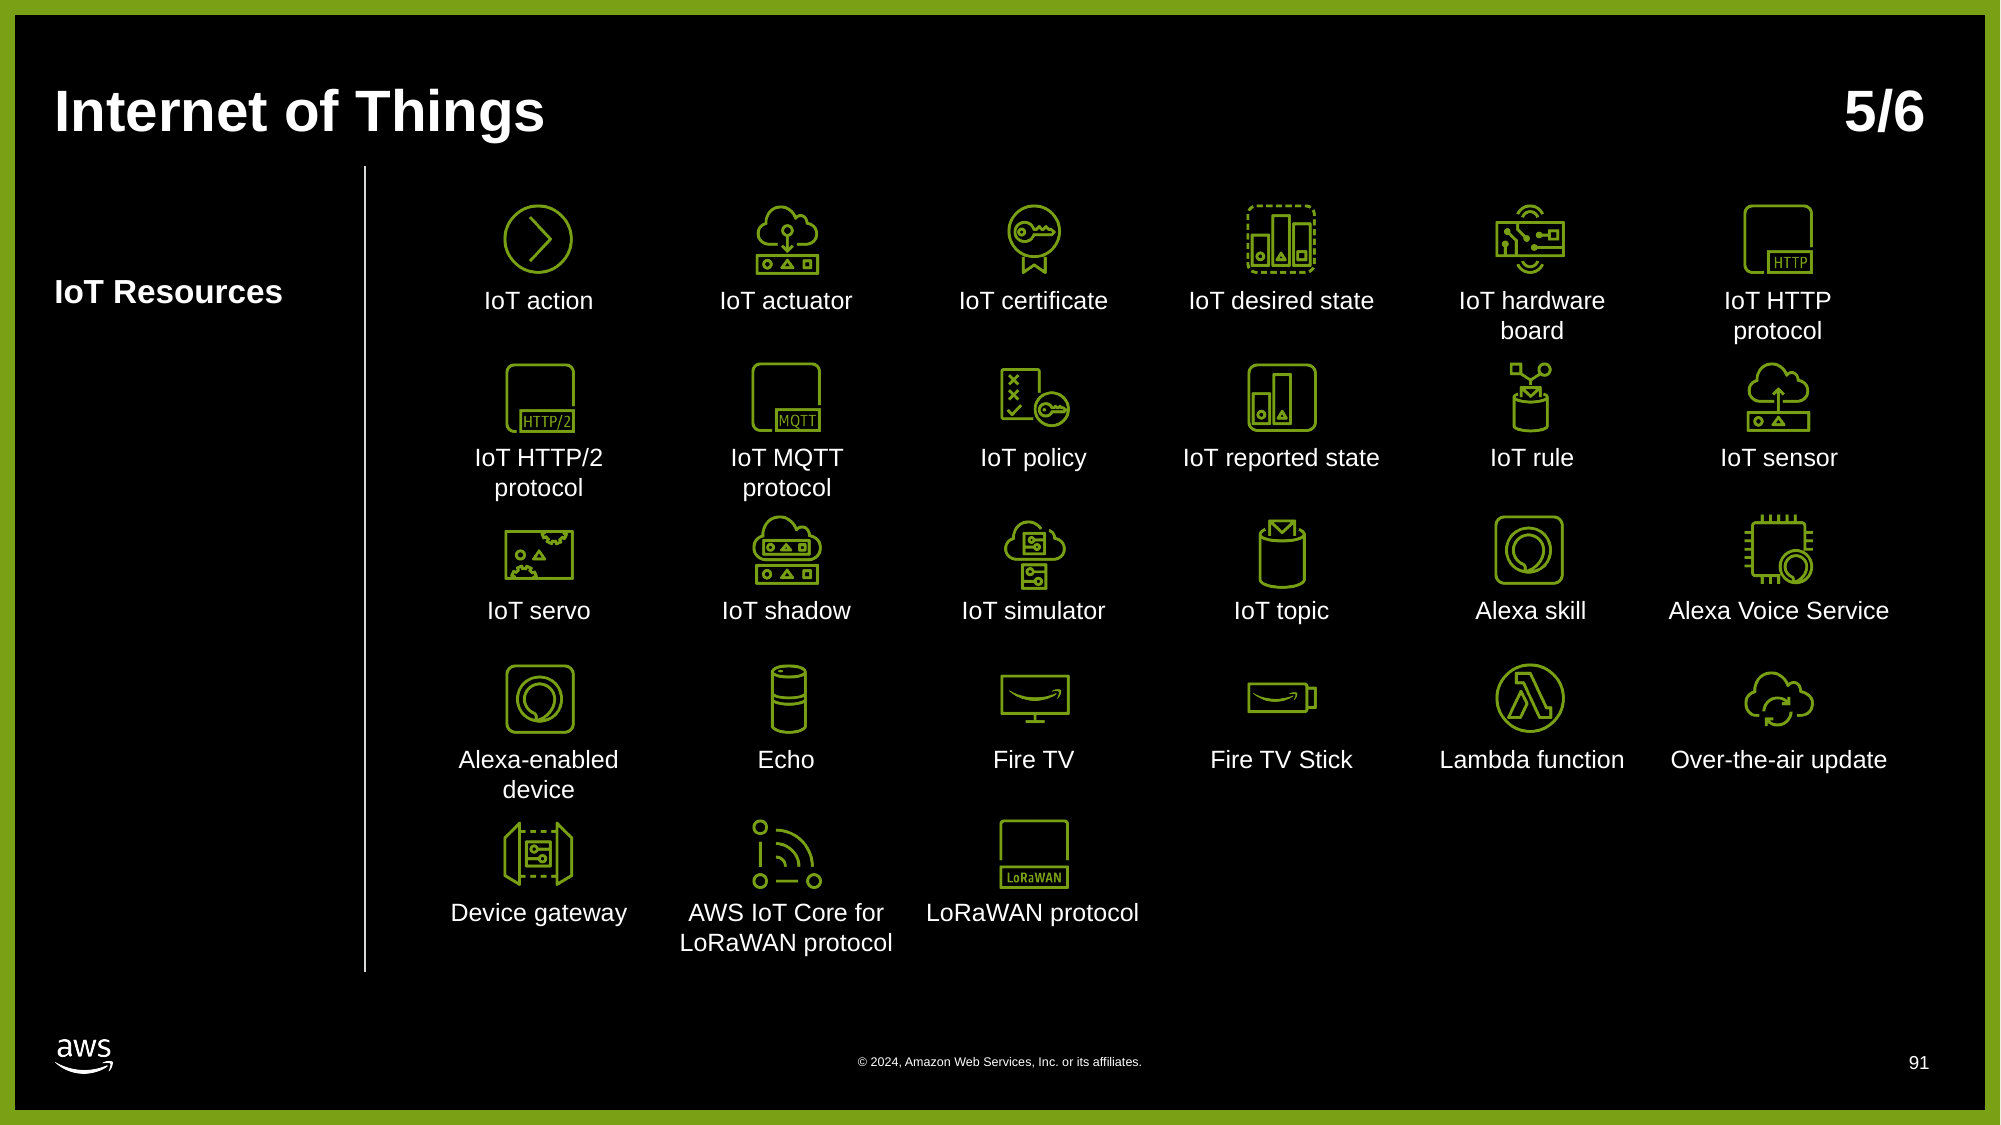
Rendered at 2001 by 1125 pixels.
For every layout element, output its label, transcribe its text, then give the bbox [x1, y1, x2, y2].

text_box LoRaWAN protocol [909, 889, 1157, 935]
picture [500, 815, 576, 891]
text_box IoT action [415, 276, 662, 322]
picture [996, 660, 1073, 736]
text_box Echo [662, 735, 909, 781]
picture [1492, 201, 1568, 277]
picture [749, 512, 825, 588]
picture [1741, 660, 1817, 736]
picture [997, 359, 1073, 435]
text_box IoT shadow [662, 586, 909, 632]
picture [996, 816, 1072, 892]
picture [1243, 201, 1319, 277]
picture [995, 517, 1072, 593]
picture [1740, 359, 1816, 435]
text_box AWS IoT Core for LoRaWAN protocol [662, 889, 911, 965]
picture [1244, 660, 1320, 736]
text_box IoT sensor [1645, 434, 1913, 480]
text_box IoT MQTT protocol [673, 434, 901, 510]
title Internet of Things 5/6 [39, 59, 1945, 166]
text_box IoT desired state [1143, 276, 1409, 322]
text_box IoT topic [1143, 586, 1408, 632]
picture [750, 661, 826, 737]
text_box IoT servo [415, 586, 662, 632]
picture [749, 202, 825, 278]
picture [500, 201, 576, 277]
text_box IoT HTTP protocol [1662, 276, 1894, 352]
text_box IoT hardware board [1409, 276, 1655, 352]
picture [1492, 660, 1568, 736]
text_box Alexa Voice Service [1645, 586, 1913, 632]
picture [1491, 512, 1567, 588]
text_box Device gateway [415, 889, 662, 935]
picture [996, 201, 1072, 277]
picture [55, 1039, 113, 1074]
footer © 2024, Amazon Web Services, Inc. or its affiliates. [662, 1031, 1338, 1092]
text_box IoT HTTP/2 protocol [415, 434, 663, 510]
text_box IoT policy [909, 434, 1143, 480]
text_box IoT reported state [1143, 434, 1409, 480]
text_box Alexa skill [1408, 586, 1645, 632]
text_box Over-the-air update [1645, 735, 1913, 781]
picture [502, 661, 578, 737]
text_box IoT rule [1409, 434, 1645, 480]
picture [501, 360, 578, 436]
picture [749, 816, 825, 892]
text_box Fire TV [909, 735, 1143, 781]
picture [501, 517, 577, 593]
text_box Alexa-enabled device [415, 735, 663, 811]
slide_number 91 [1494, 1031, 1945, 1092]
picture [1740, 511, 1816, 587]
text_box IoT certificate [909, 276, 1143, 322]
text_box IoT simulator [909, 586, 1143, 632]
picture [1244, 359, 1320, 435]
picture [1492, 359, 1568, 435]
picture [1740, 201, 1816, 277]
text_box Lambda function [1409, 735, 1645, 781]
text_box Fire TV Stick [1143, 735, 1409, 781]
picture [748, 359, 824, 435]
picture [1244, 516, 1320, 592]
text_box IoT actuator [662, 276, 909, 322]
